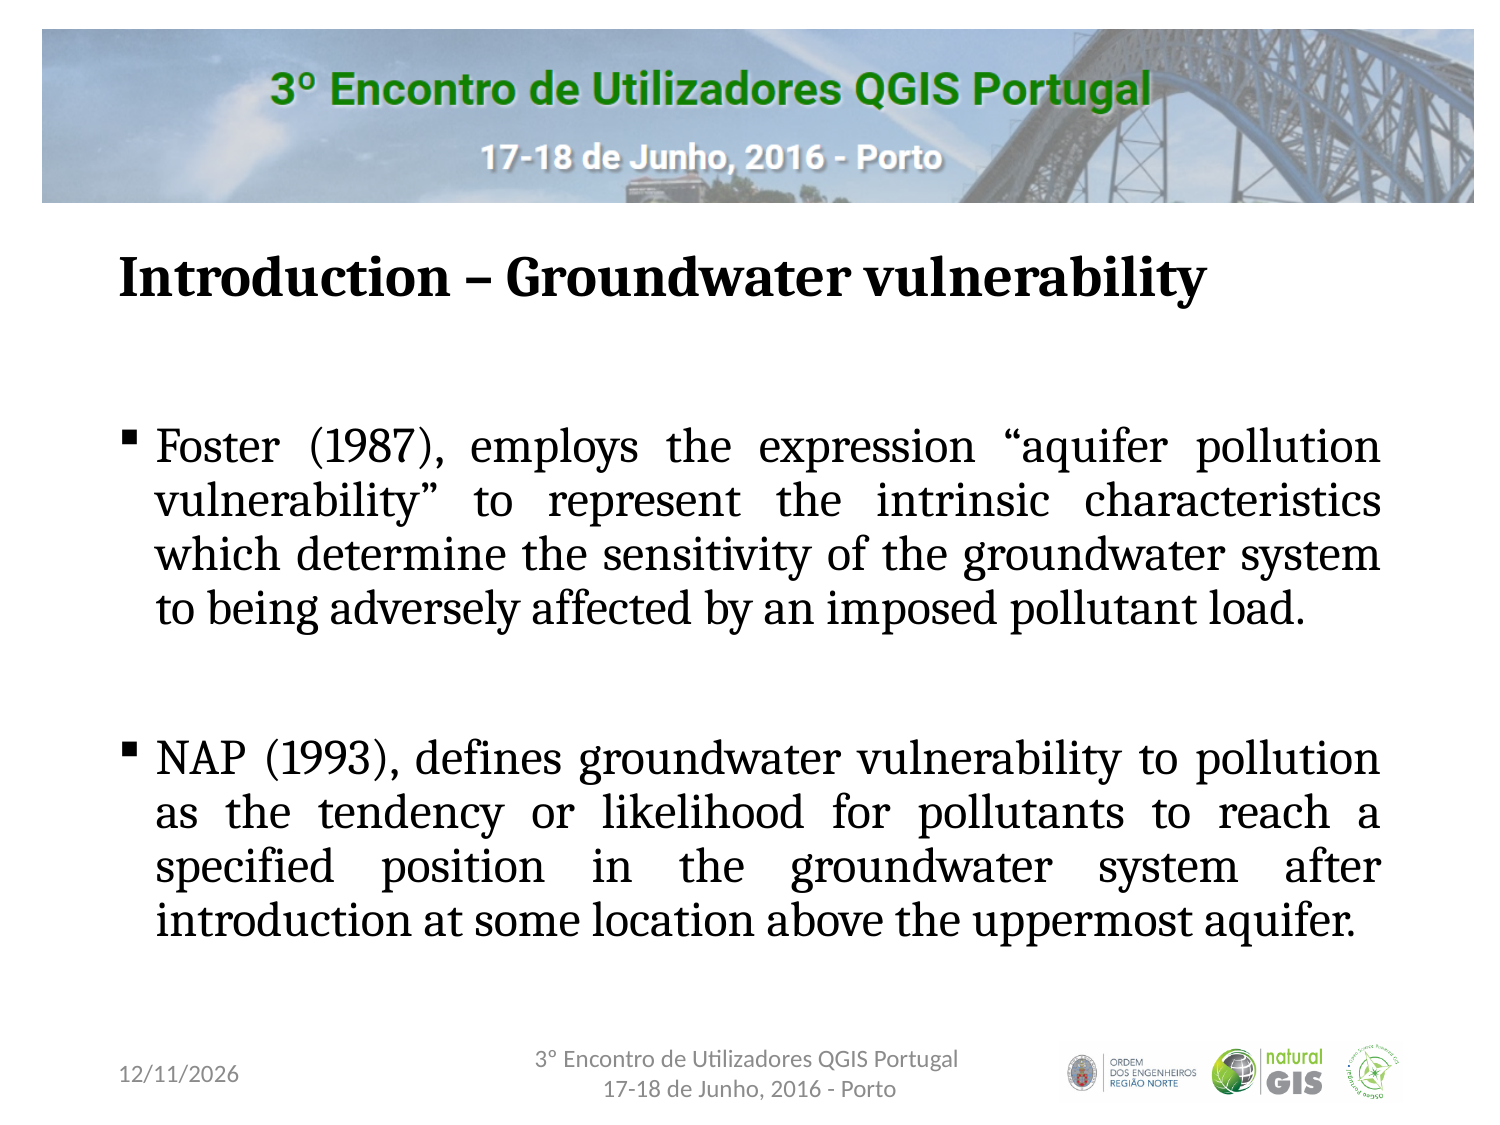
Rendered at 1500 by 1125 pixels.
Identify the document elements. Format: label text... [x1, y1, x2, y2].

title Introduction – Groundwater vulnerability [103, 239, 1397, 317]
footer 3º Encontro de Utilizadores QGIS Portugal 17-18 de Junho, 2016 - Porto [496, 1042, 1004, 1103]
slide_number 3 [1059, 1042, 1397, 1103]
picture [42, 29, 1474, 203]
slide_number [103, 1042, 441, 1103]
list Foster (1987), employs the expression “aquifer pollution vulnerability” to represent the intrinsic characteristics which determine the sensitivity of the groundwater system to being adversely affected by an imposed pollutant load. NAP (1993), defines groundwater vulnerability to pollution as the tendency or likelihood for pollutants to reach a specified position in the groundwater system after introduction at some location above the uppermost aquifer. [103, 331, 1397, 1014]
picture [1059, 1041, 1403, 1103]
